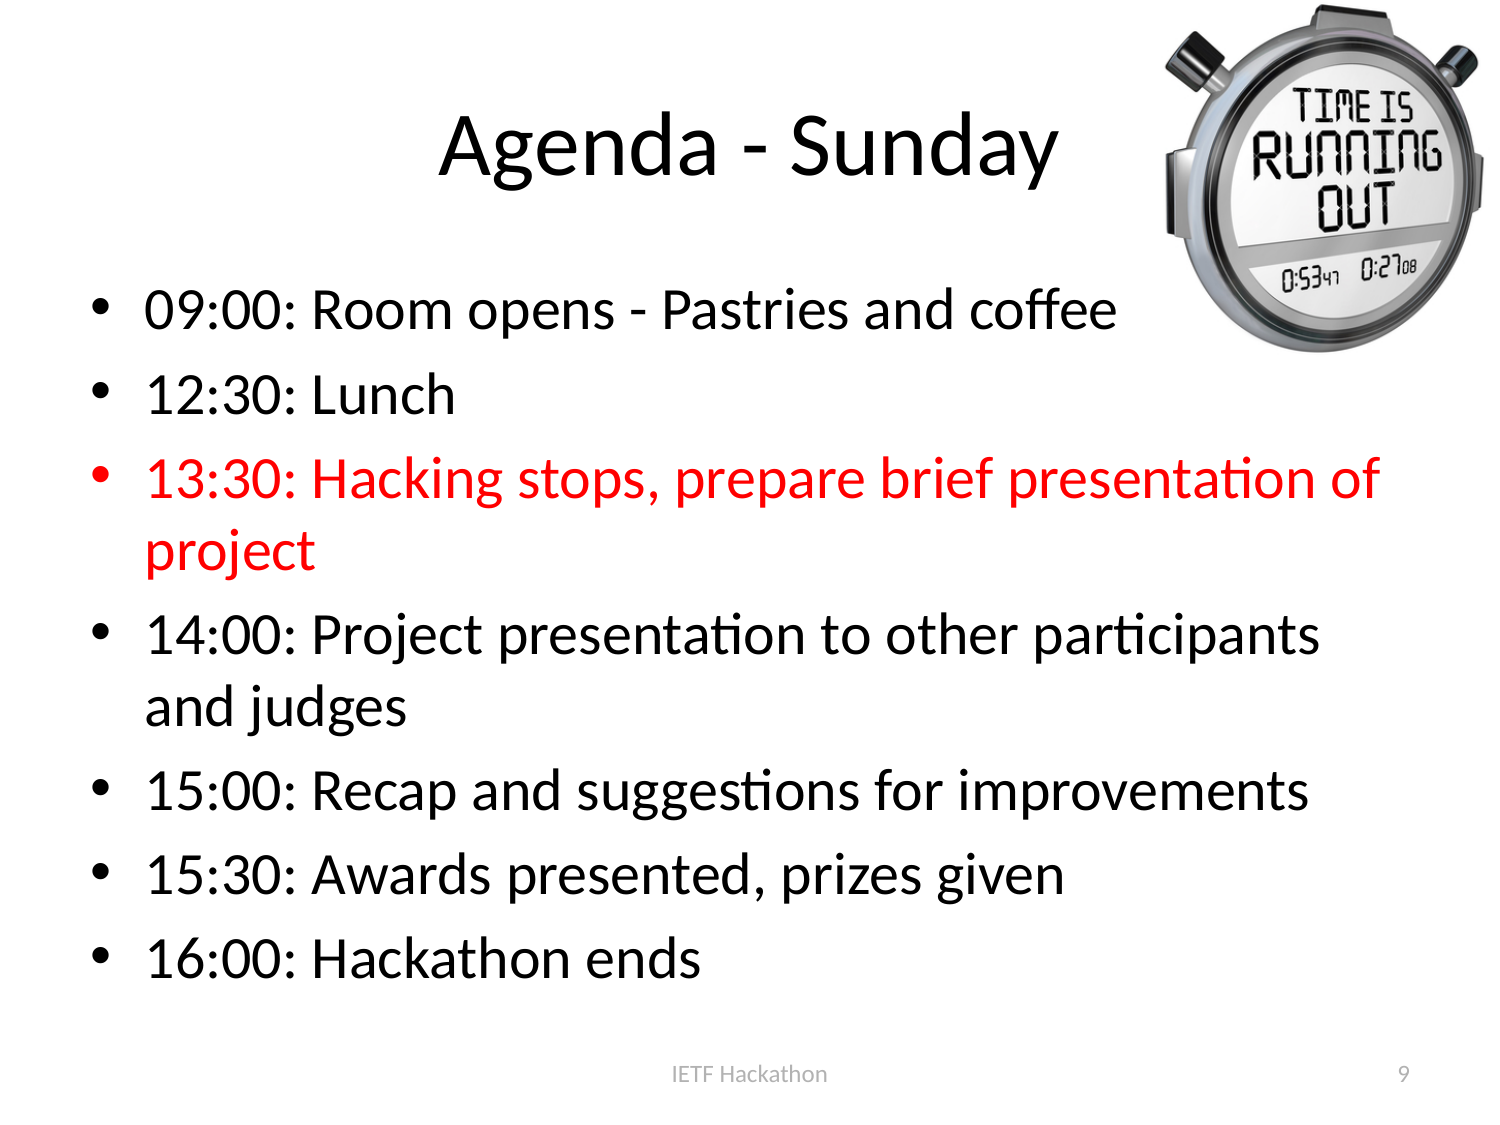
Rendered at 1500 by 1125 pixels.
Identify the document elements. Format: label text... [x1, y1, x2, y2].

title Agenda - Sunday [75, 45, 1138, 233]
footer IETF Hackathon [512, 1042, 988, 1103]
picture [1143, 0, 1500, 357]
slide_number 9 [1074, 1042, 1425, 1103]
list 09:00: Room opens - Pastries and coffee 12:30: Lunch 13:30: Hacking stops, prepare brief presentation of project 14:00: Project presentation to other participants and judges 15:00: Recap and suggestions for improvements 15:30: Awards presented, prizes given 16:00: Hackathon ends [75, 262, 1425, 1005]
